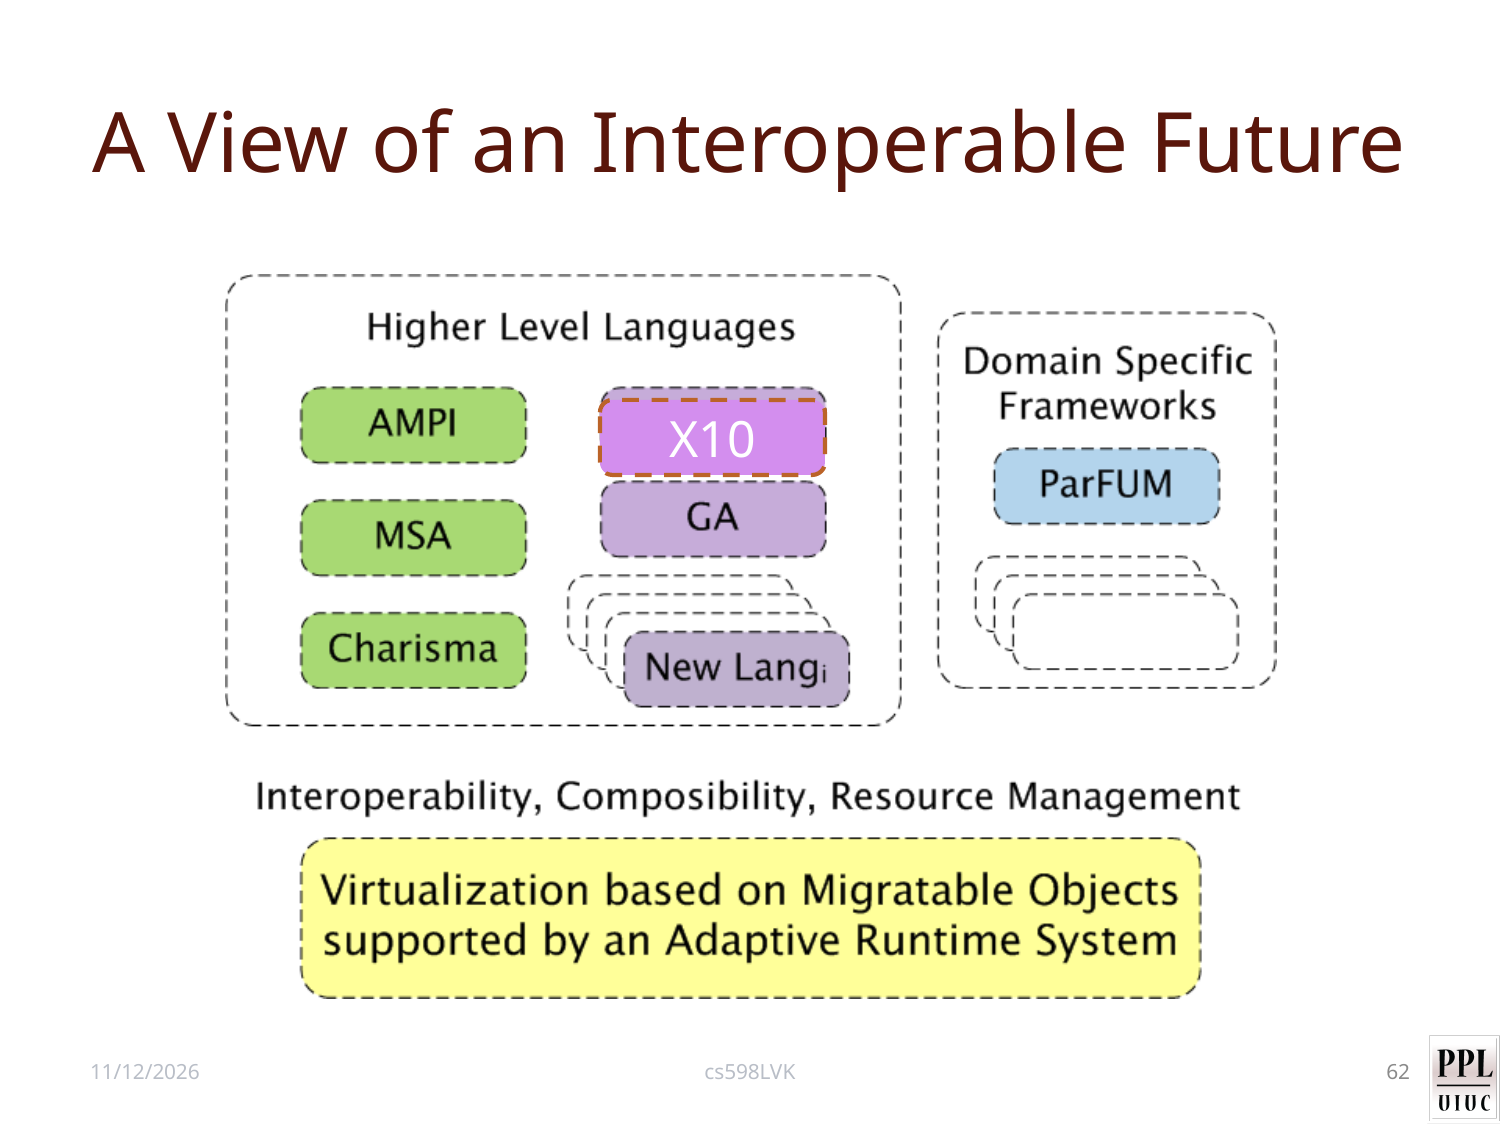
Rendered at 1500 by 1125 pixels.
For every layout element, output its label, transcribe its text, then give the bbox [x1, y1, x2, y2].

slide_number 62 [1074, 1042, 1425, 1103]
footer cs598LVK [512, 1042, 988, 1103]
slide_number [75, 1042, 425, 1103]
picture [224, 274, 1277, 999]
picture [1425, 1032, 1500, 1125]
title A View of an Interoperable Future [75, 45, 1425, 233]
